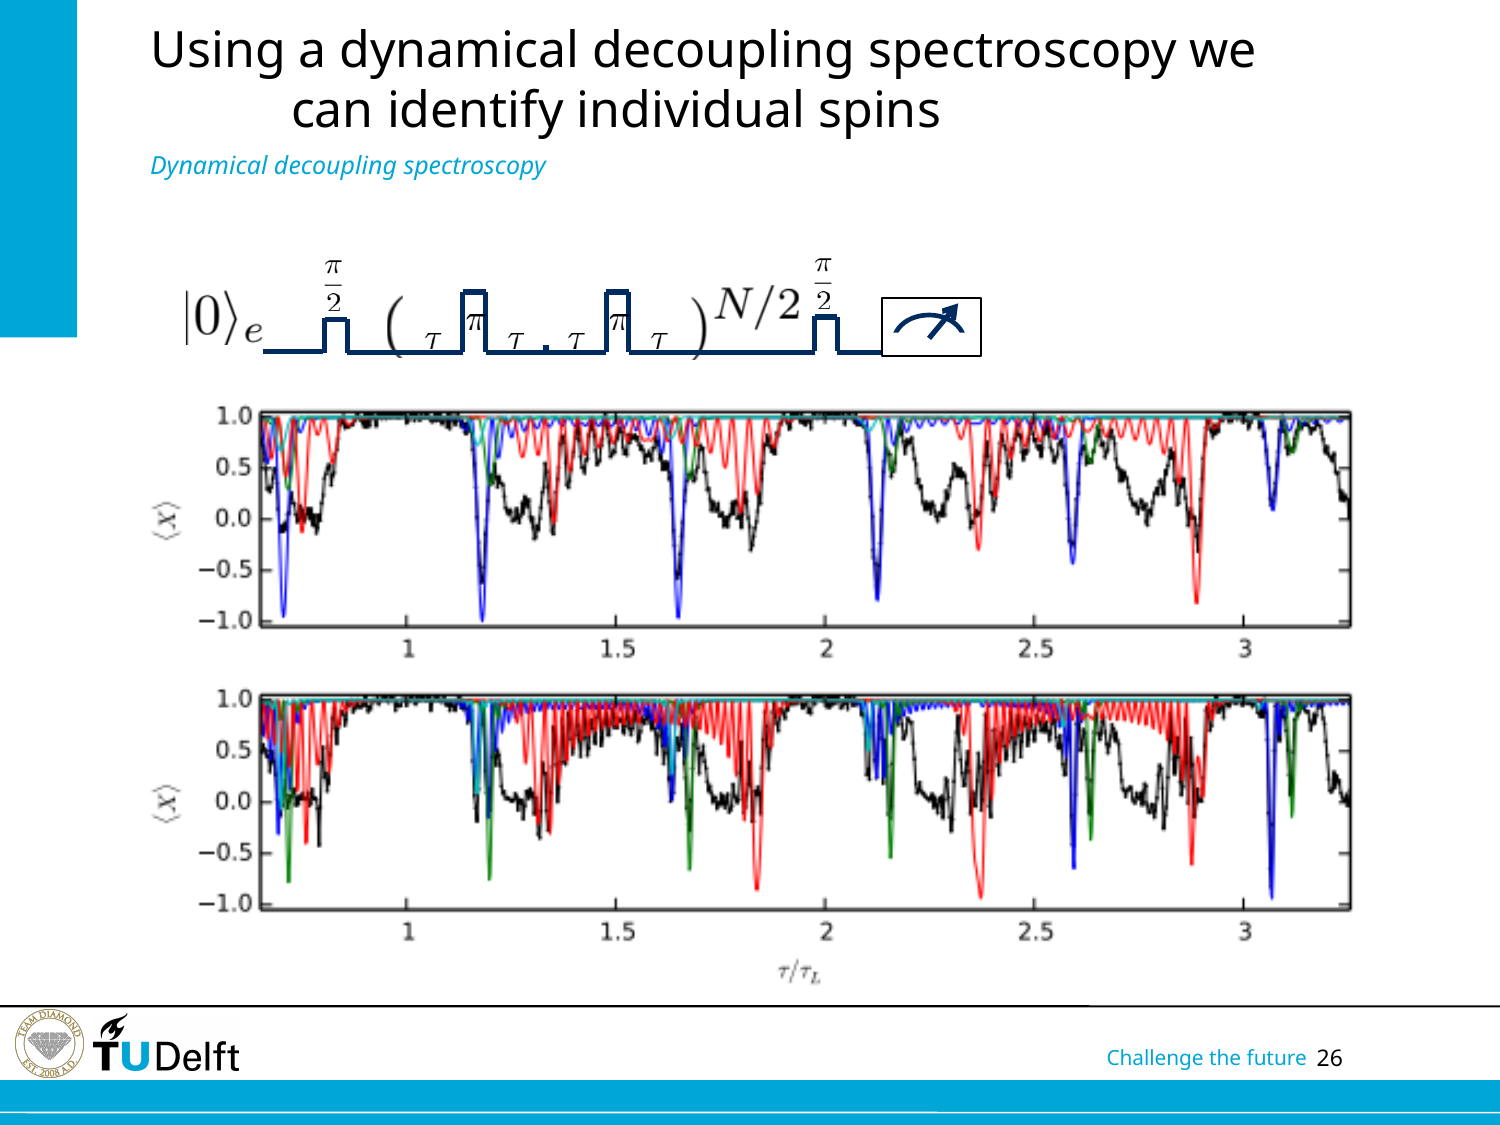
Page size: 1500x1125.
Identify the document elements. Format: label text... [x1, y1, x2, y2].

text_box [324, 260, 348, 354]
picture [15, 1009, 84, 1078]
picture [185, 288, 263, 346]
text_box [814, 258, 838, 352]
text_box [882, 297, 982, 374]
list Dynamical decoupling spectroscopy [150, 139, 1328, 180]
title Using a dynamical decoupling spectroscopy we can identify individual spins [150, 12, 1325, 138]
picture [93, 1013, 239, 1071]
picture [132, 385, 1368, 1004]
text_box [387, 285, 800, 360]
